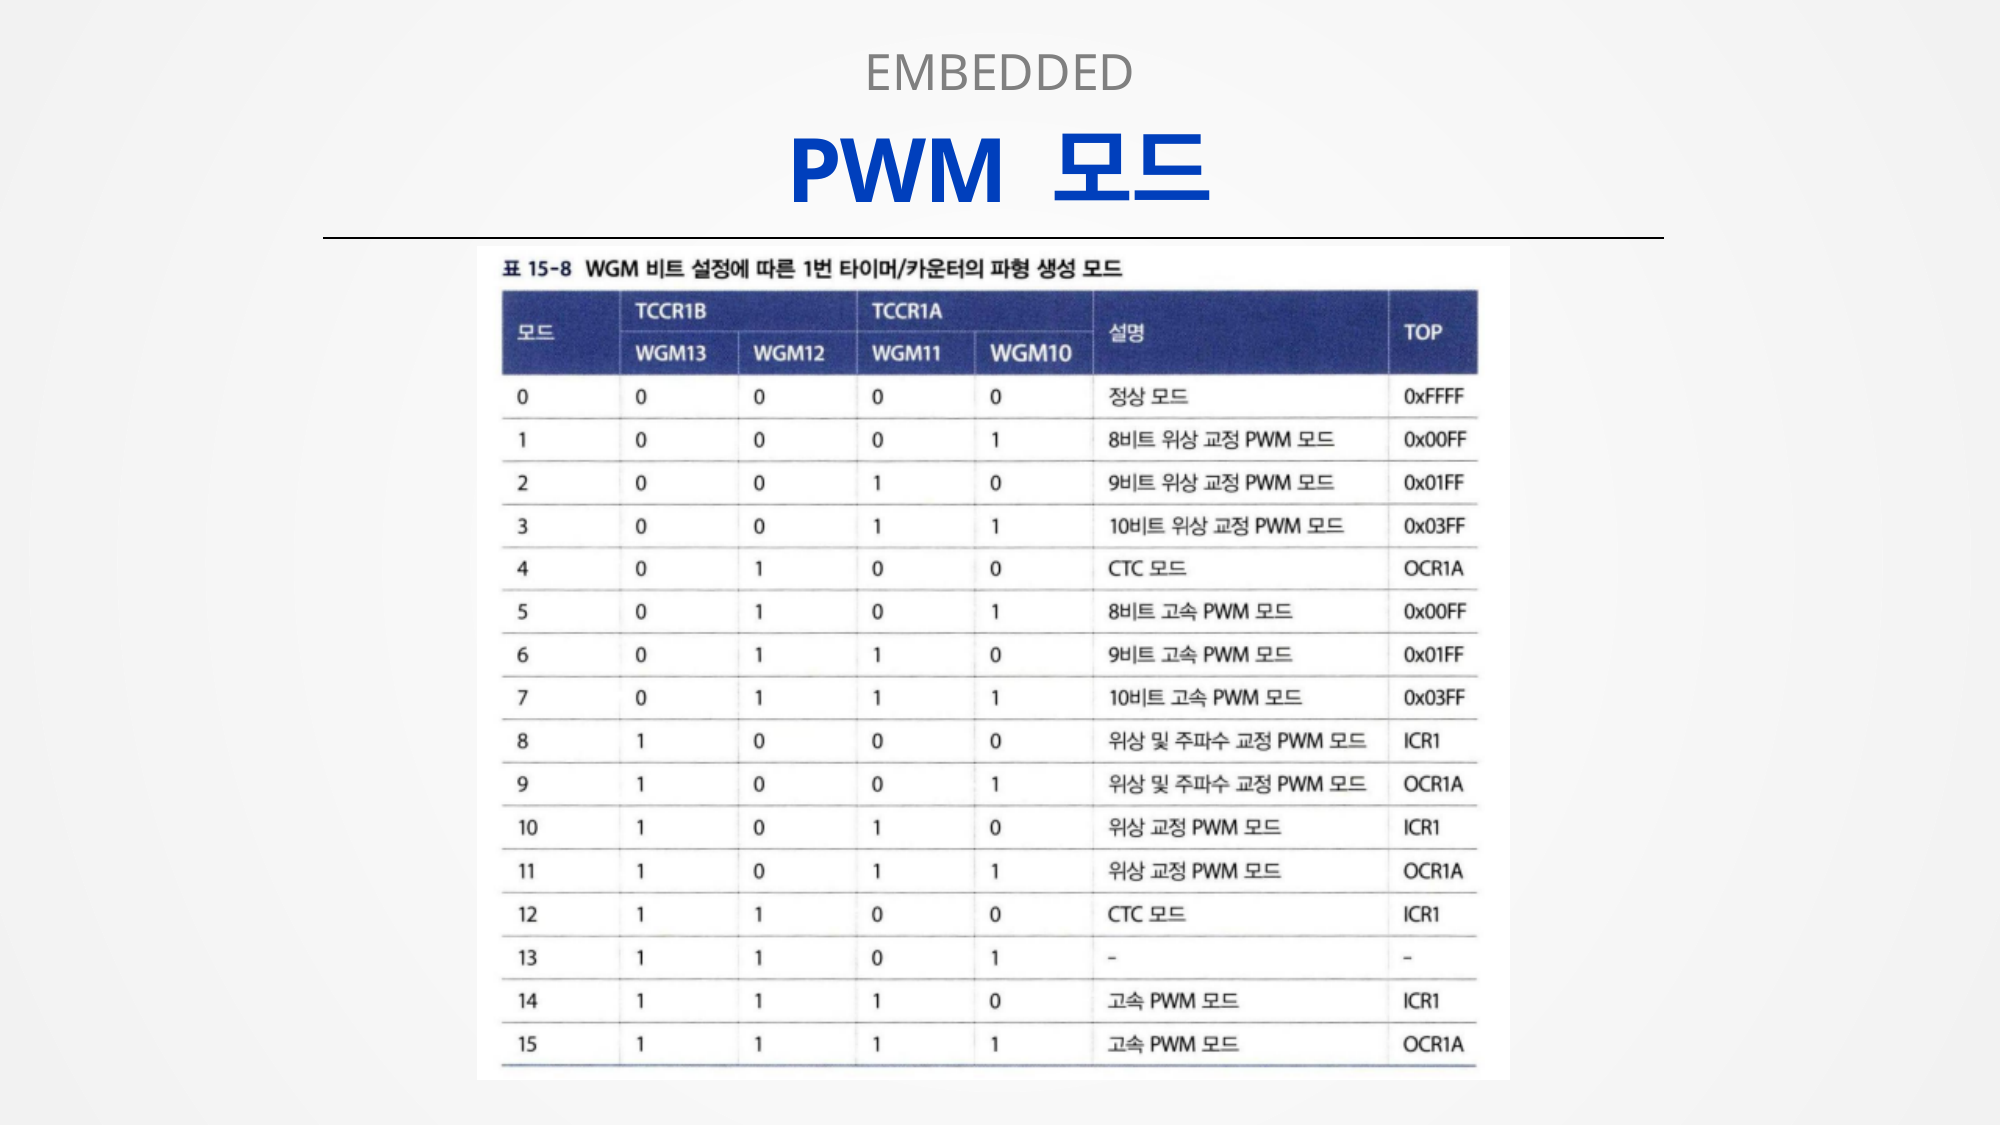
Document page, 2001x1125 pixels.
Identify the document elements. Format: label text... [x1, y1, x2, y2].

text_box EMBEDDED [0, 32, 2000, 108]
text_box PWM 모드 [0, 108, 2000, 229]
picture [477, 246, 1510, 1080]
